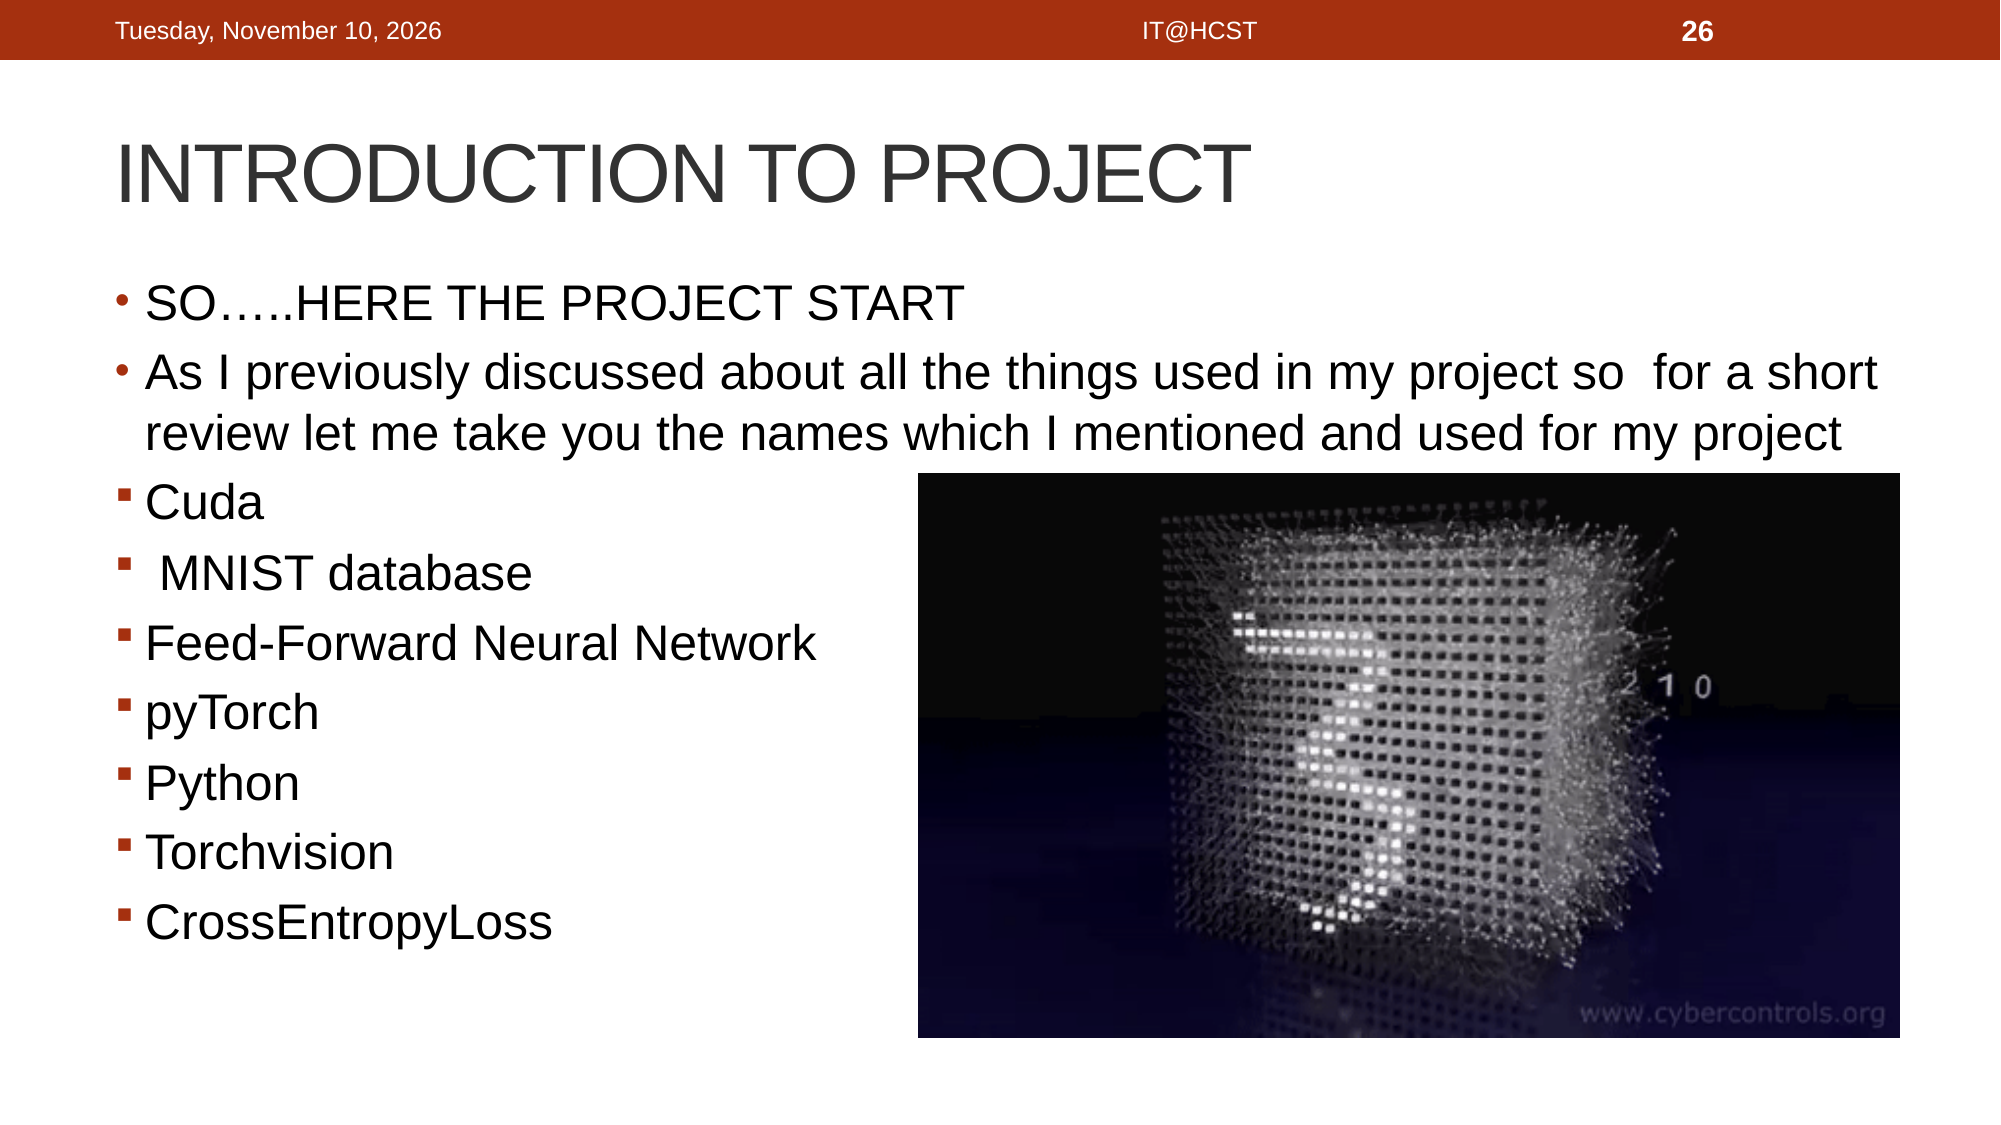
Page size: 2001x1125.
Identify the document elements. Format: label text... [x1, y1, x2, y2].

list SO…..HERE THE PROJECT START As I previously discussed about all the things used in my project so for a short review let me take you the names which I mentioned and used for my project Cuda MNIST database Feed-Forward Neural Network pyTorch Python Torchvision CrossEntropyLoss [99, 262, 1900, 1063]
slide_number 26 [1666, 3, 1900, 57]
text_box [917, 472, 1901, 1039]
footer IT@HCST [750, 3, 1650, 57]
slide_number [99, 3, 734, 57]
title INTRODUCTION TO PROJECT [99, 87, 1900, 250]
